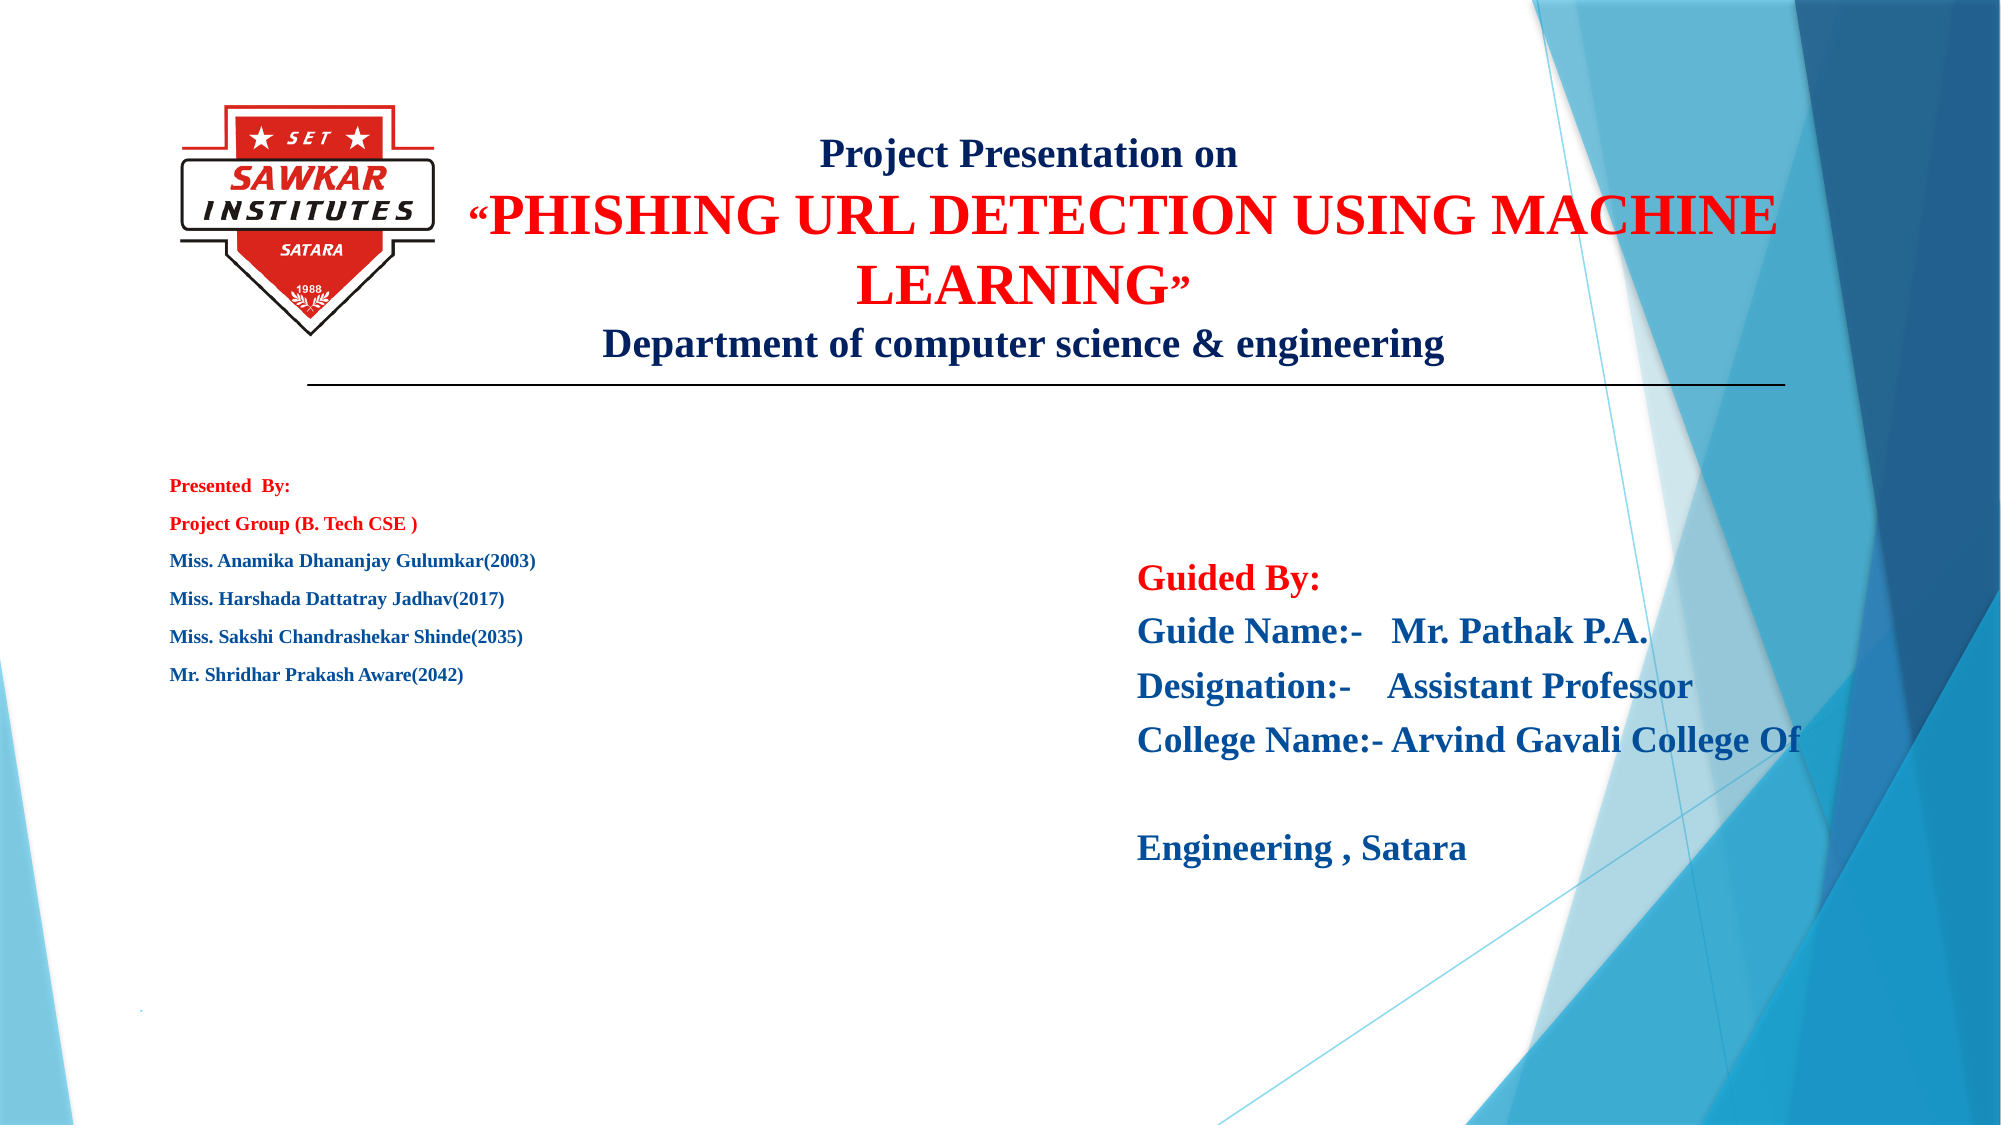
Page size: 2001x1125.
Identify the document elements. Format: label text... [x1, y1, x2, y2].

text_box Guided By: Guide Name:- Mr. Pathak P.A. Designation:- Assistant Professor College Name:- Arvind Gavali College Of Engineering , Satara [1122, 536, 1827, 920]
list Presented By: Project Group (B. Tech CSE ) Miss. Anamika Dhananjay Gulumkar(2003) Miss. Harshada Dattatray Jadhav(2017) Miss. Sakshi Chandrashekar Shinde(2035) Mr. Shridhar Prakash Aware(2042) [125, 453, 980, 1043]
title Project Presentation on “PHISHING URL DETECTION USING MACHINE LEARNING” Department of computer science & engineering [198, 118, 1849, 360]
picture [174, 82, 441, 348]
